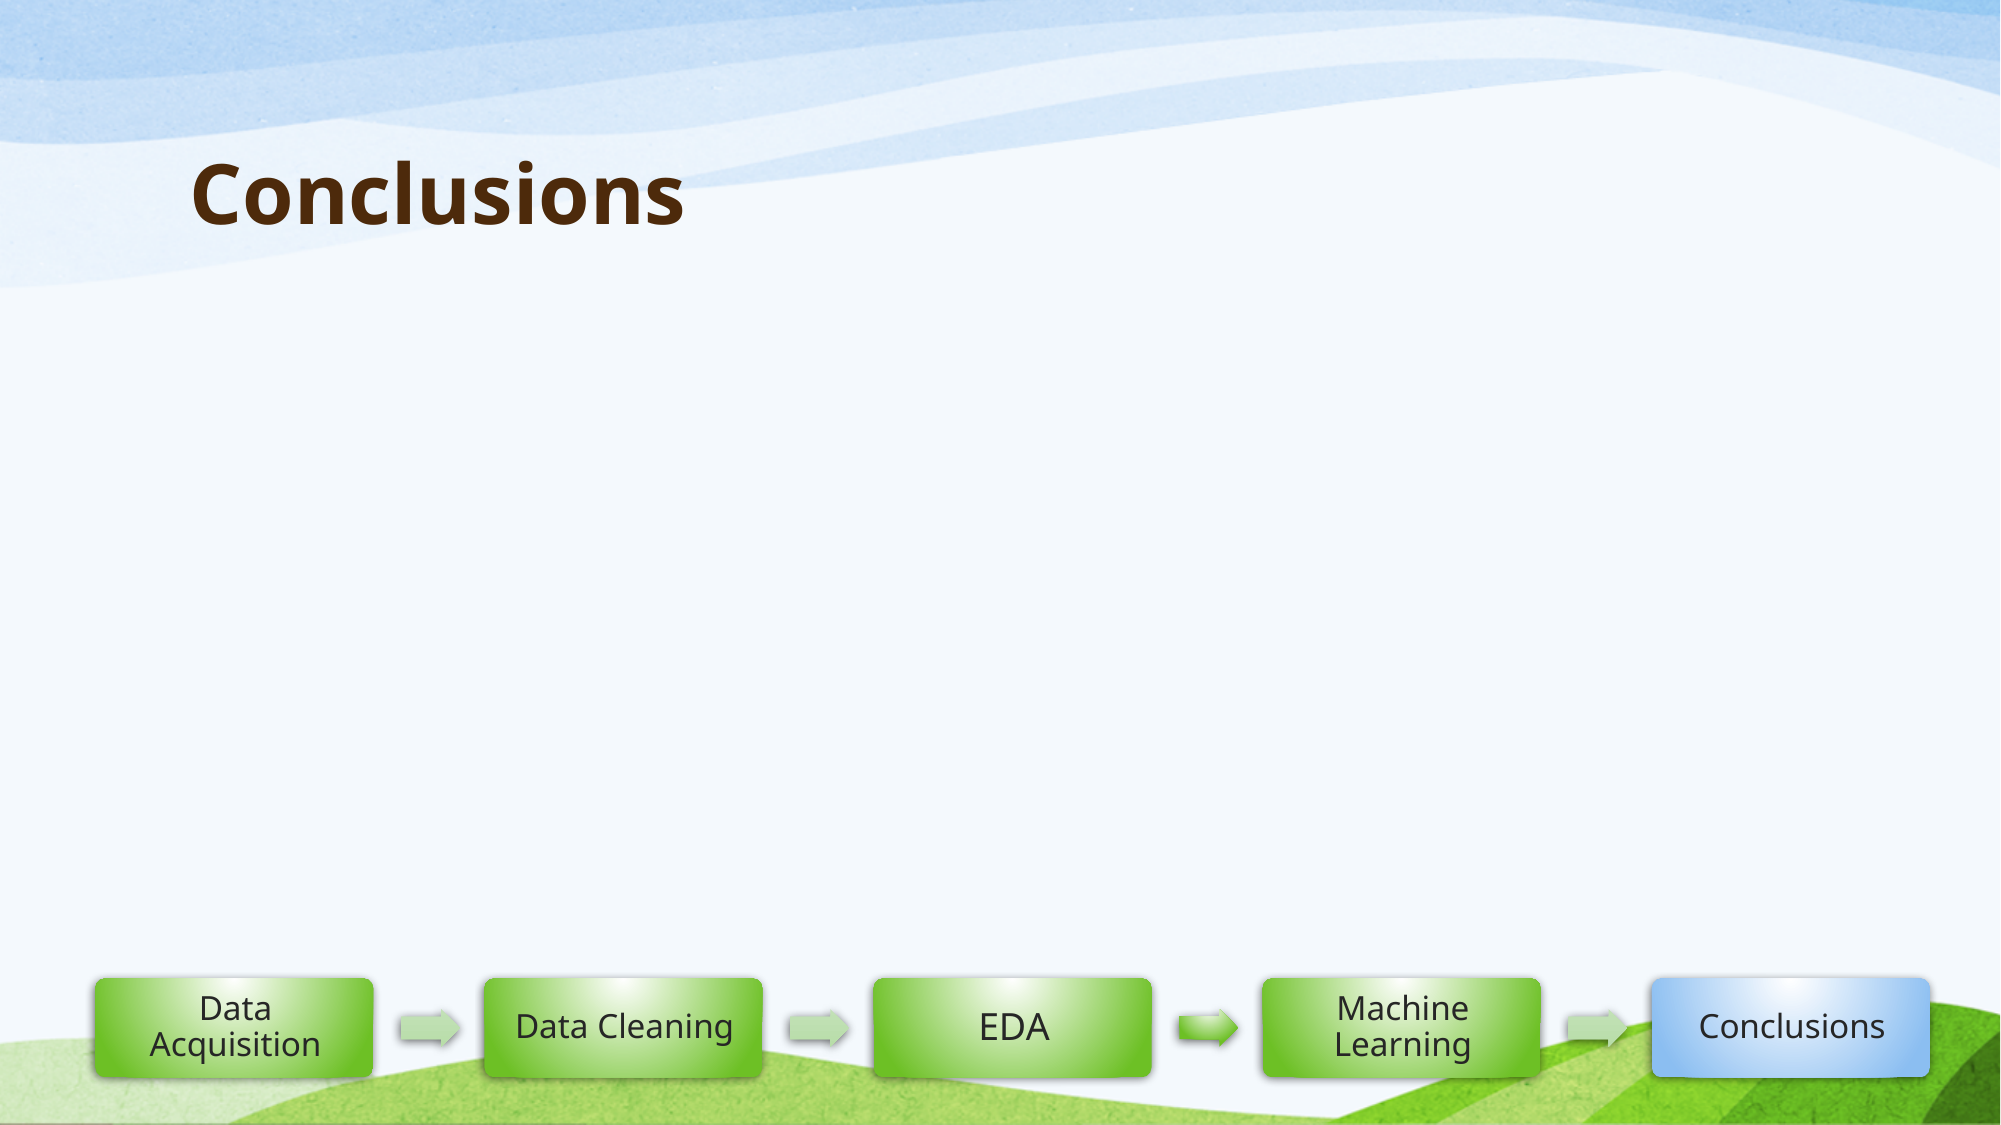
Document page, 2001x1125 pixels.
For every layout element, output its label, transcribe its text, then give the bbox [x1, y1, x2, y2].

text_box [93, 694, 1932, 1125]
picture [0, 0, 2001, 1125]
title Conclusions [174, 50, 1825, 250]
